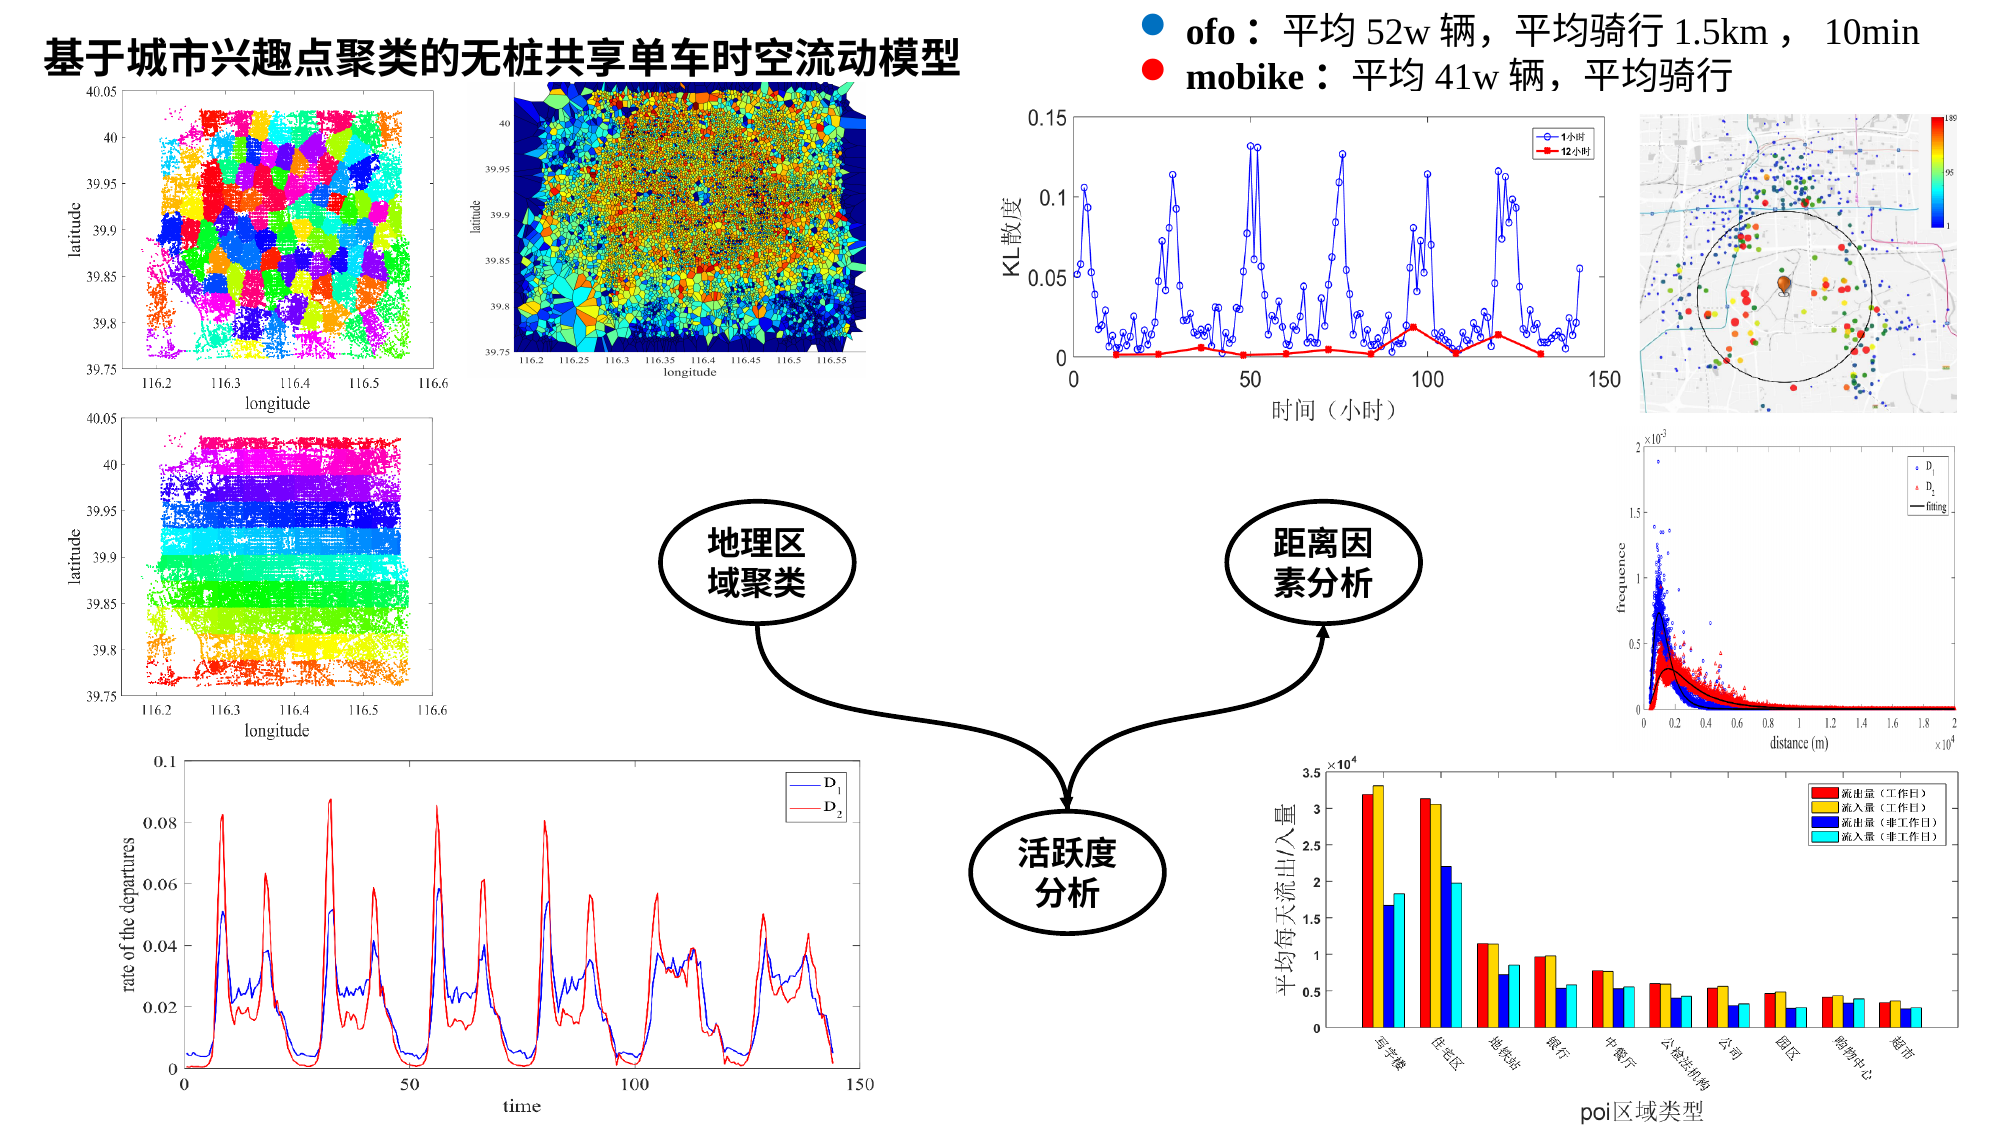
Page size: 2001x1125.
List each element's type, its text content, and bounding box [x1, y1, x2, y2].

picture [1639, 114, 1957, 413]
text_box ofo：平均52w辆，平均骑行1.5km，10min mobike：平均41w辆，平均骑行3km，30min [1124, 0, 1940, 150]
text_box 活跃度分析 [969, 810, 1166, 935]
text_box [1101, 589, 1290, 846]
text_box 基于城市兴趣点聚类的无桩共享单车时空流动模型 [28, 0, 977, 90]
picture [467, 82, 866, 378]
picture [113, 751, 874, 1116]
picture [984, 91, 1629, 425]
picture [64, 82, 448, 740]
picture [1261, 426, 1975, 1125]
text_box 距离因素分析 [1225, 500, 1422, 625]
text_box 地理区域聚类 [659, 500, 856, 625]
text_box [818, 562, 1007, 873]
